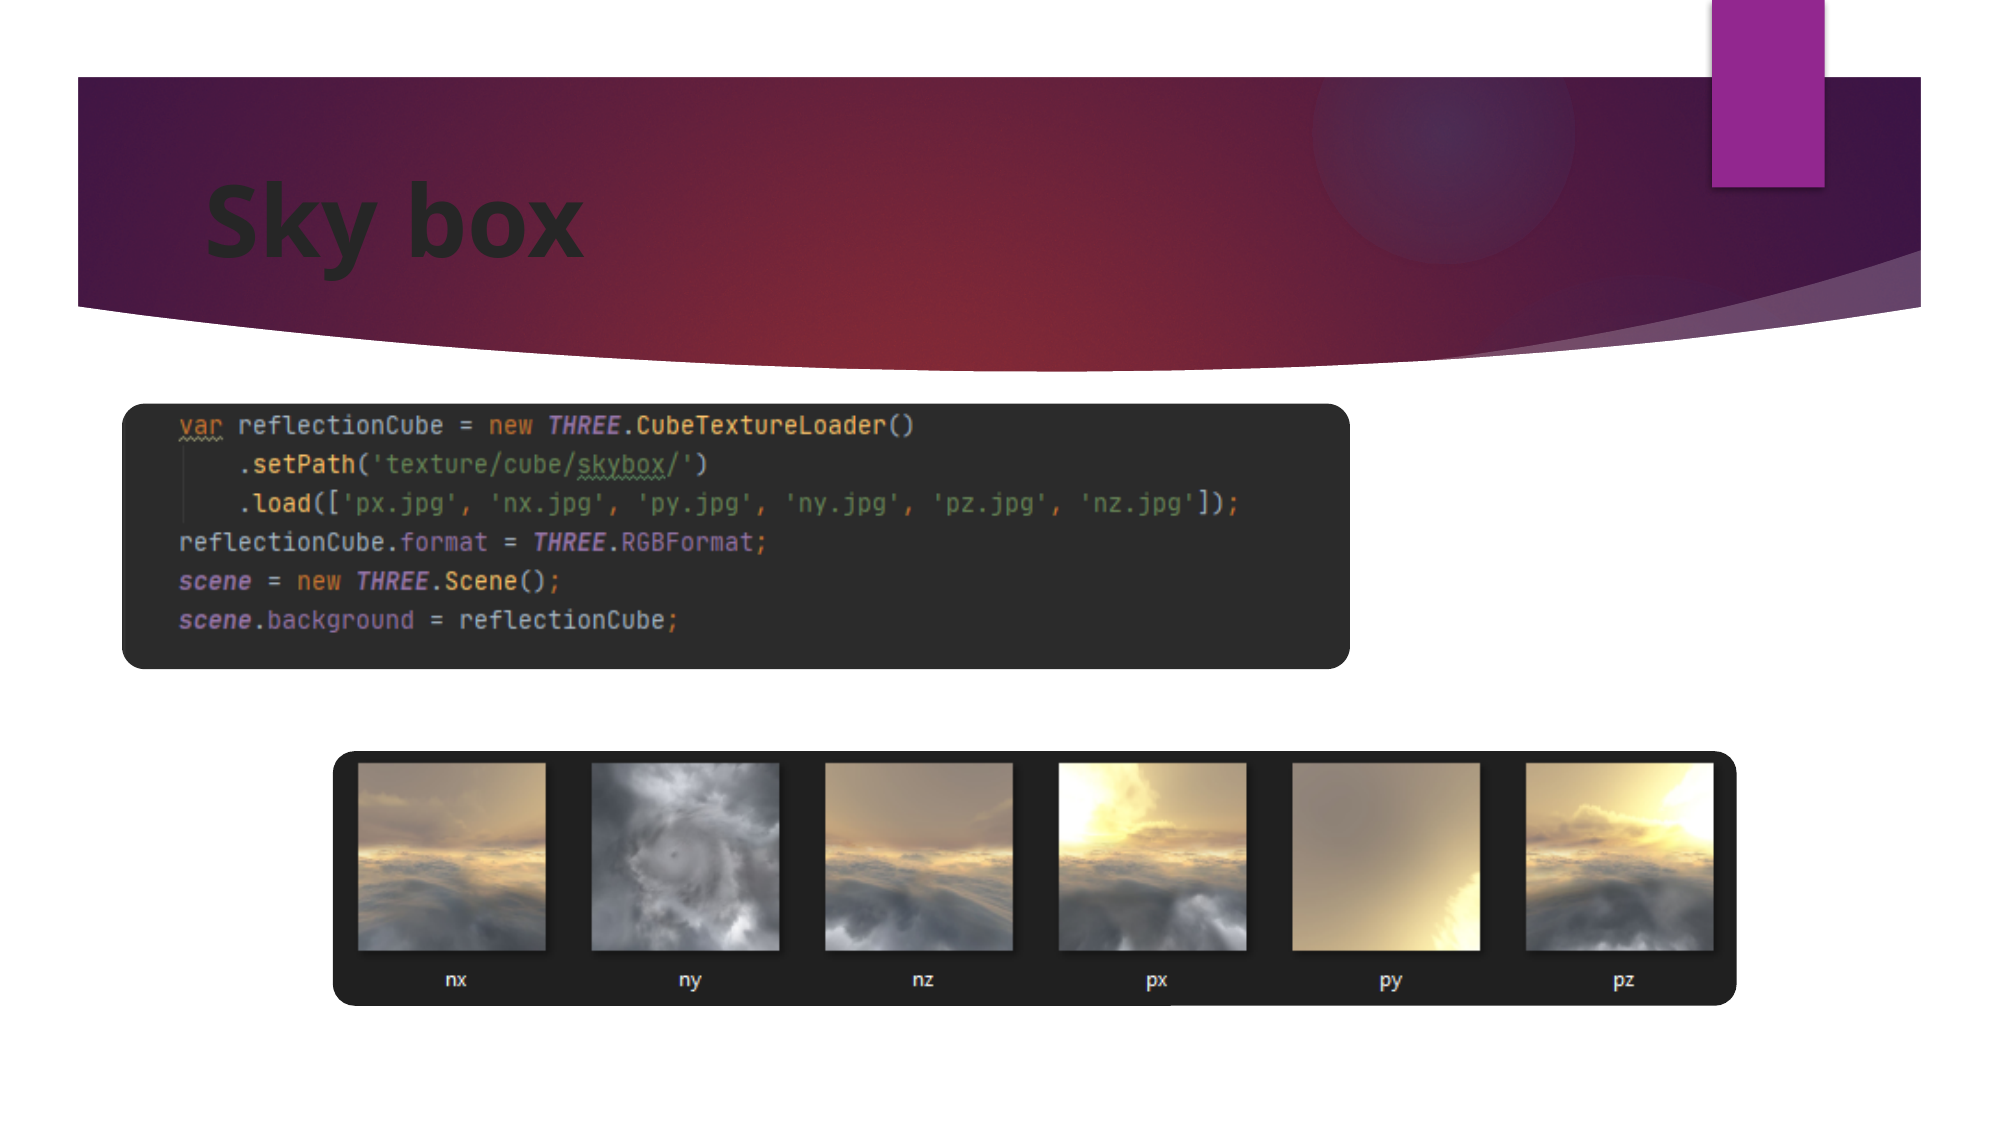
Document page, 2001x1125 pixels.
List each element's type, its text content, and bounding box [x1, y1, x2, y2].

picture [332, 750, 1737, 1006]
picture [121, 403, 1351, 670]
title Sky box [189, 159, 1627, 276]
